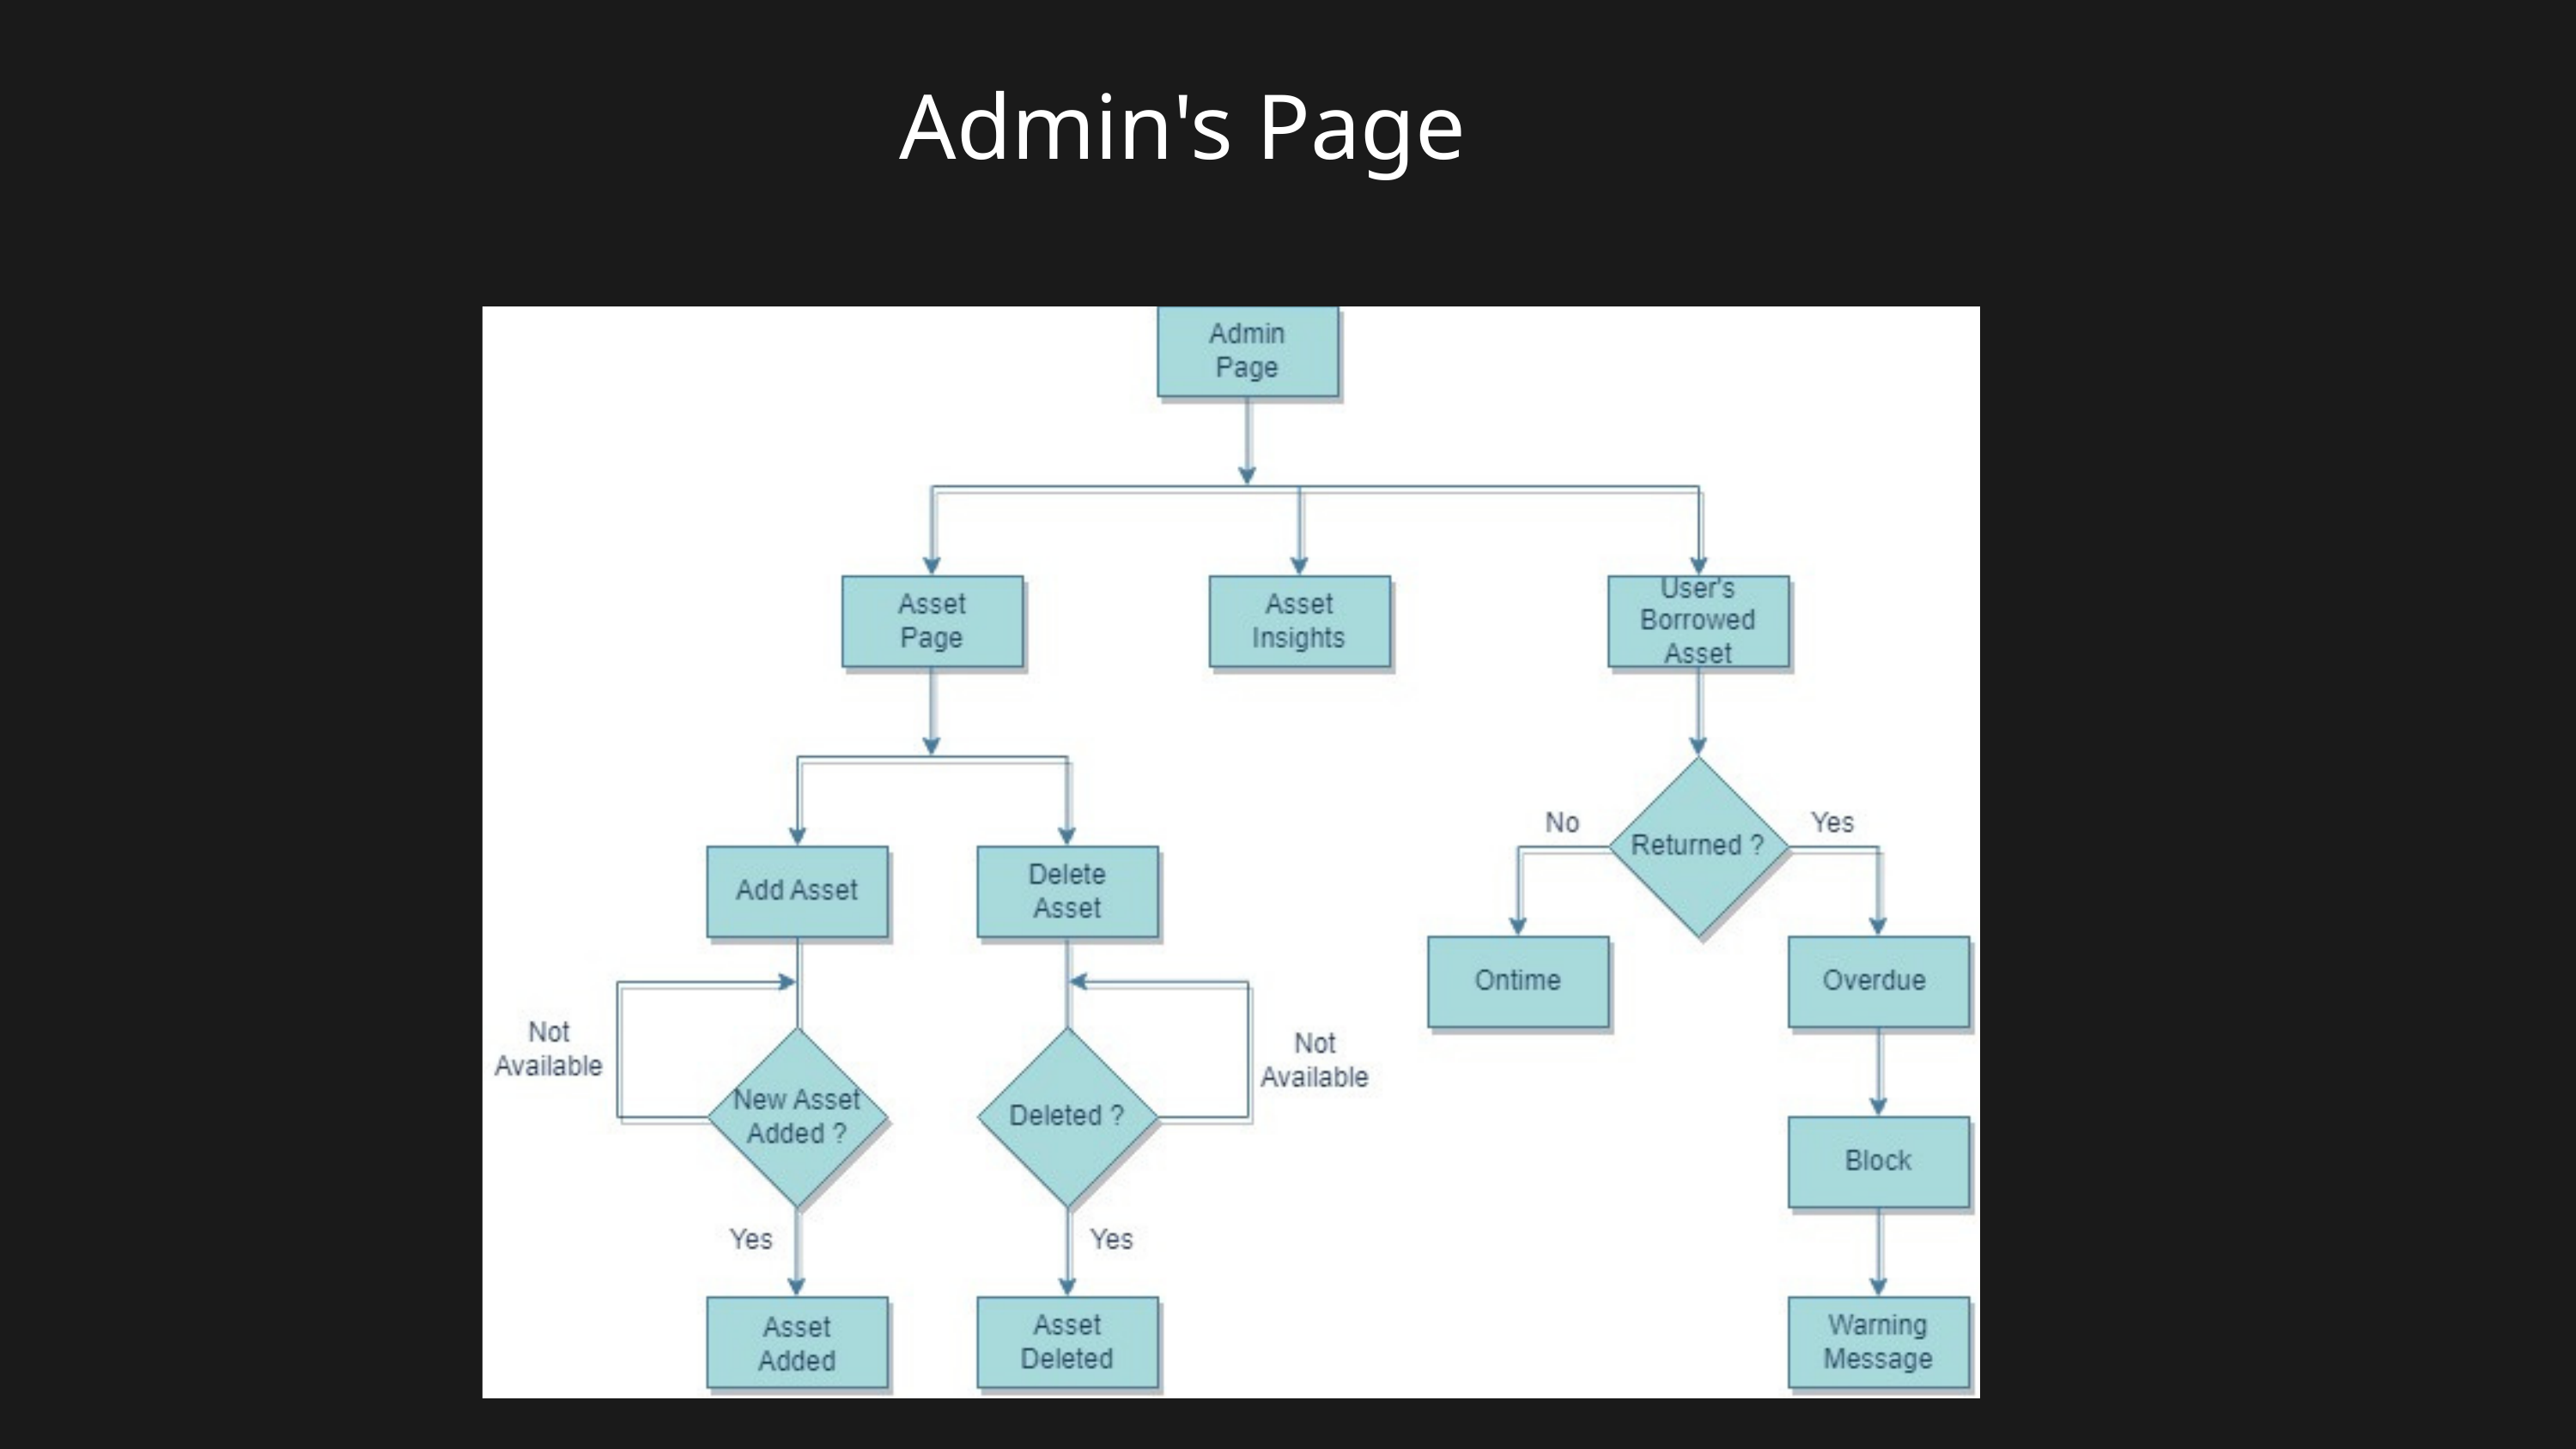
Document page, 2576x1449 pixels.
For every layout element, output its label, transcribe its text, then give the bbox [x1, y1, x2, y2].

text_box [482, 306, 1980, 1398]
text_box Admin's Page [602, 75, 1765, 178]
